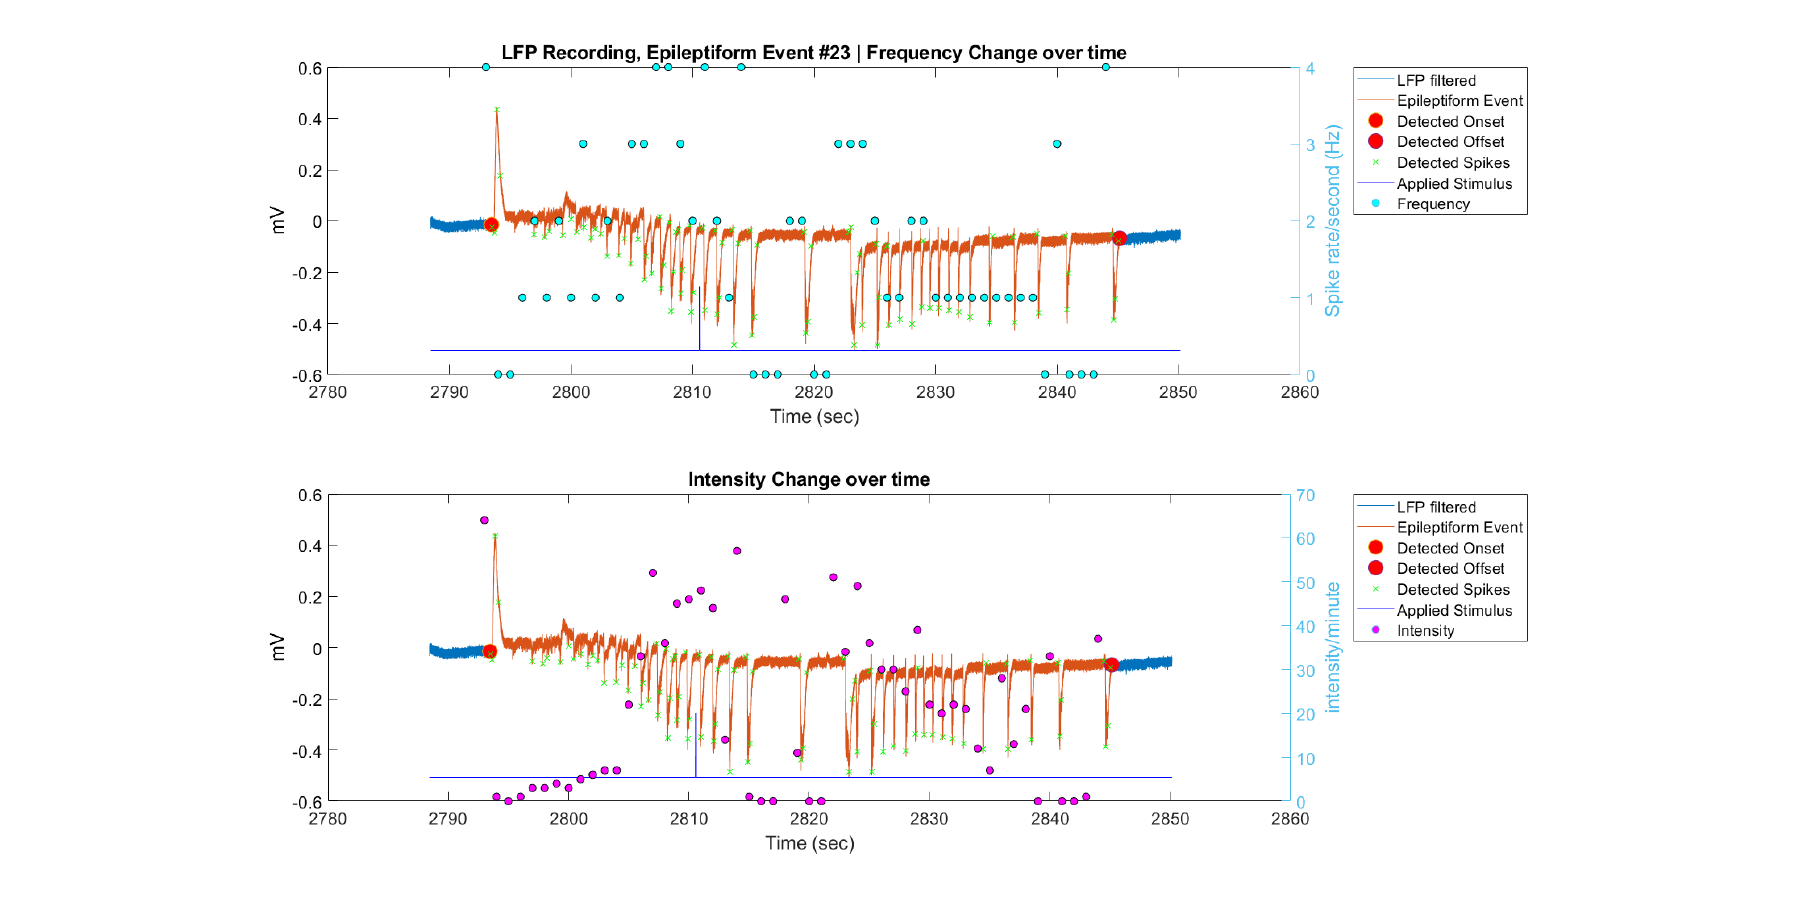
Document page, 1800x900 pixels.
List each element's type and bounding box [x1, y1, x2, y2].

picture [126, 0, 1674, 900]
